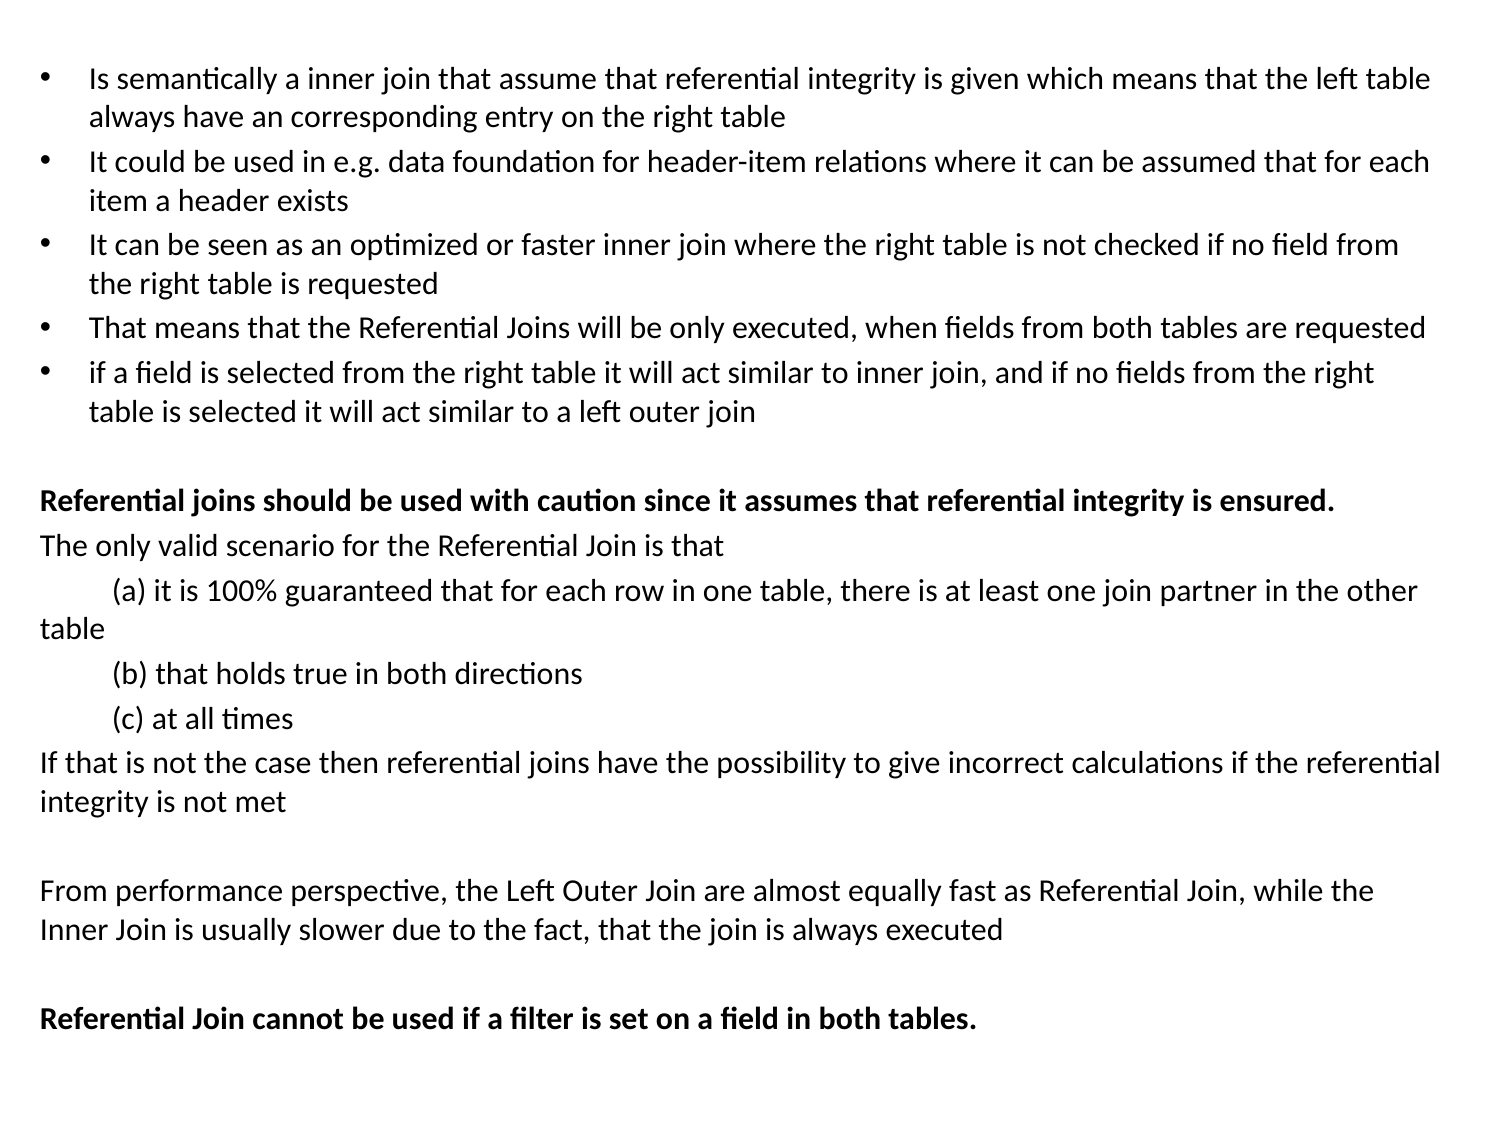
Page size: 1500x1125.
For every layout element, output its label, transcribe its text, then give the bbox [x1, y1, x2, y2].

list Is semantically a inner join that assume that referential integrity is given which means that the left table always have an corresponding entry on the right table It could be used in e.g. data foundation for header-item relations where it can be assumed that for each item a header exists It can be seen as an optimized or faster inner join where the right table is not checked if no field from the right table is requested That means that the Referential Joins will be only executed, when fields from both tables are requested if a field is selected from the right table it will act similar to inner join, and if no fields from the right table is selected it will act similar to a left outer join Referential joins should be used with caution since it assumes that referential integrity is ensured. The only valid scenario for the Referential Join is that (a) it is 100% guaranteed that for each row in one table, there is at least one join partner in the other table (b) that holds true in both directions (c) at all times If that is not the case then referential joins have the possibility to give incorrect calculations if the referential integrity is not met From performance perspective, the Left Outer Join are almost equally fast as Referential Join, while the Inner Join is usually slower due to the fact, that the join is always executed Referential Join cannot be used if a filter is set on a field in both tables. [24, 50, 1463, 1100]
